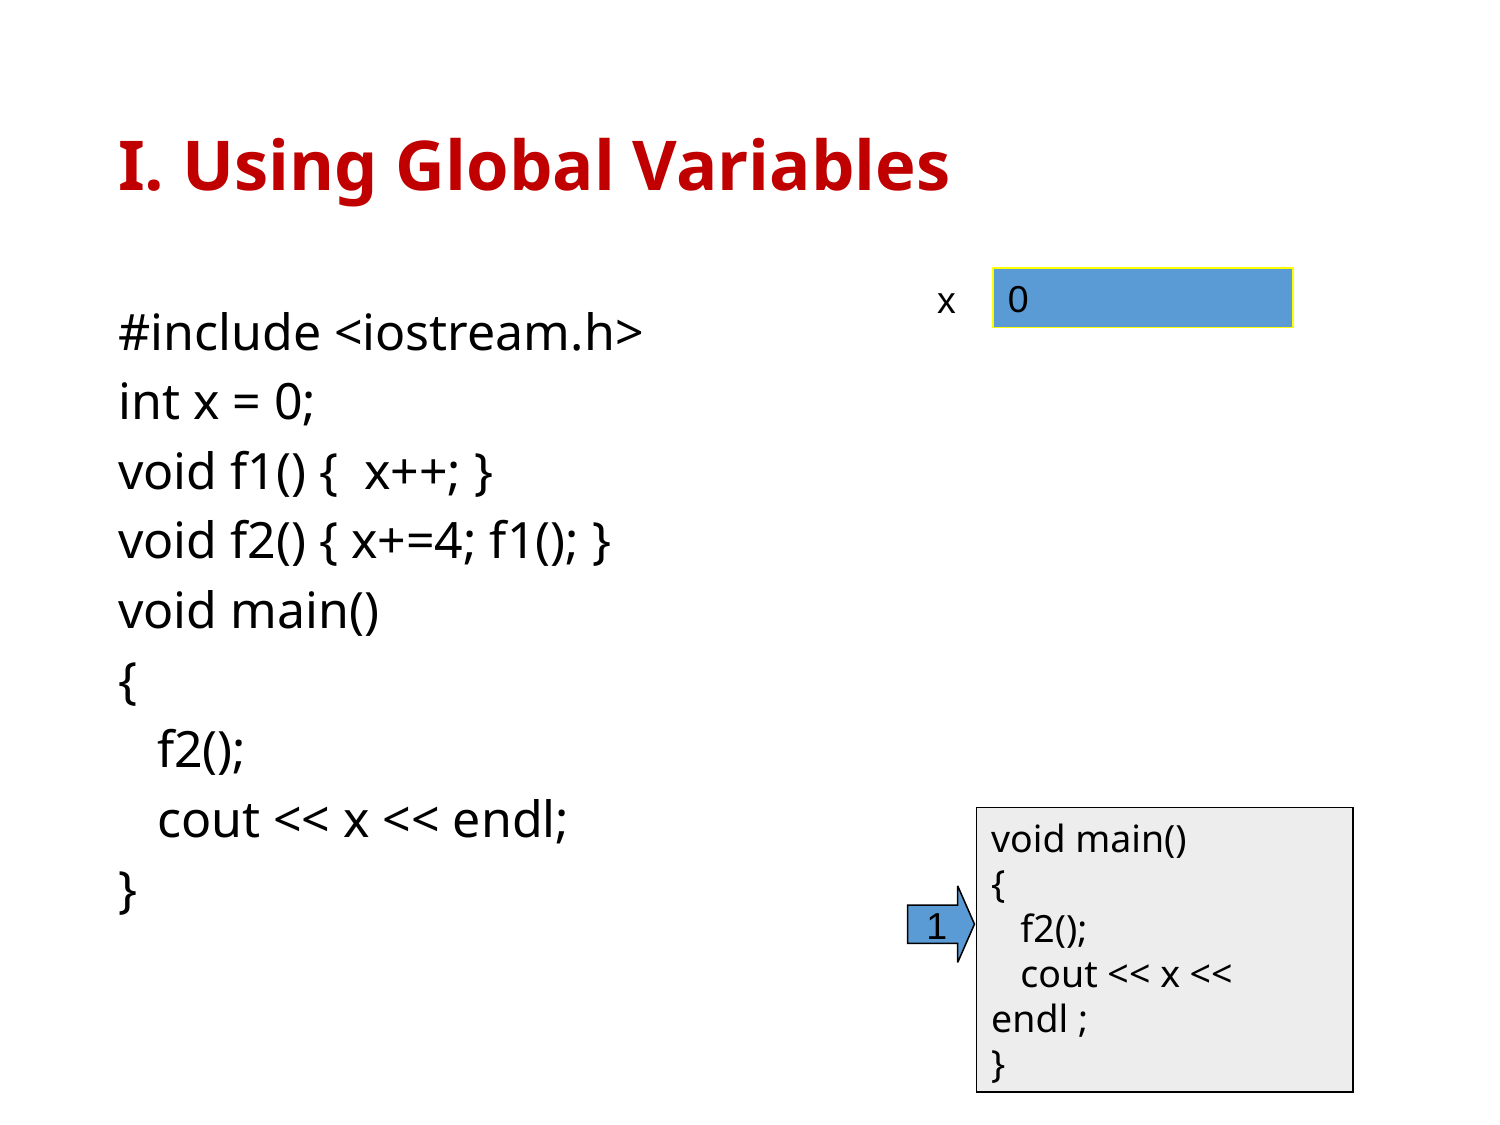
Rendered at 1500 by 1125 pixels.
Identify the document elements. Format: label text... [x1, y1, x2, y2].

list #include <iostream.h> int x = 0; void f1() { x++; } void f2() { x+=4; f1(); } void main() { f2(); cout << x << endl; } [103, 299, 1397, 1014]
text_box void main() { f2(); cout << x << endl ; } [976, 807, 1353, 1093]
text_box x [922, 268, 977, 328]
title I. Using Global Variables [103, 59, 1397, 278]
text_box 1 [907, 885, 975, 963]
text_box 0 [993, 267, 1294, 328]
